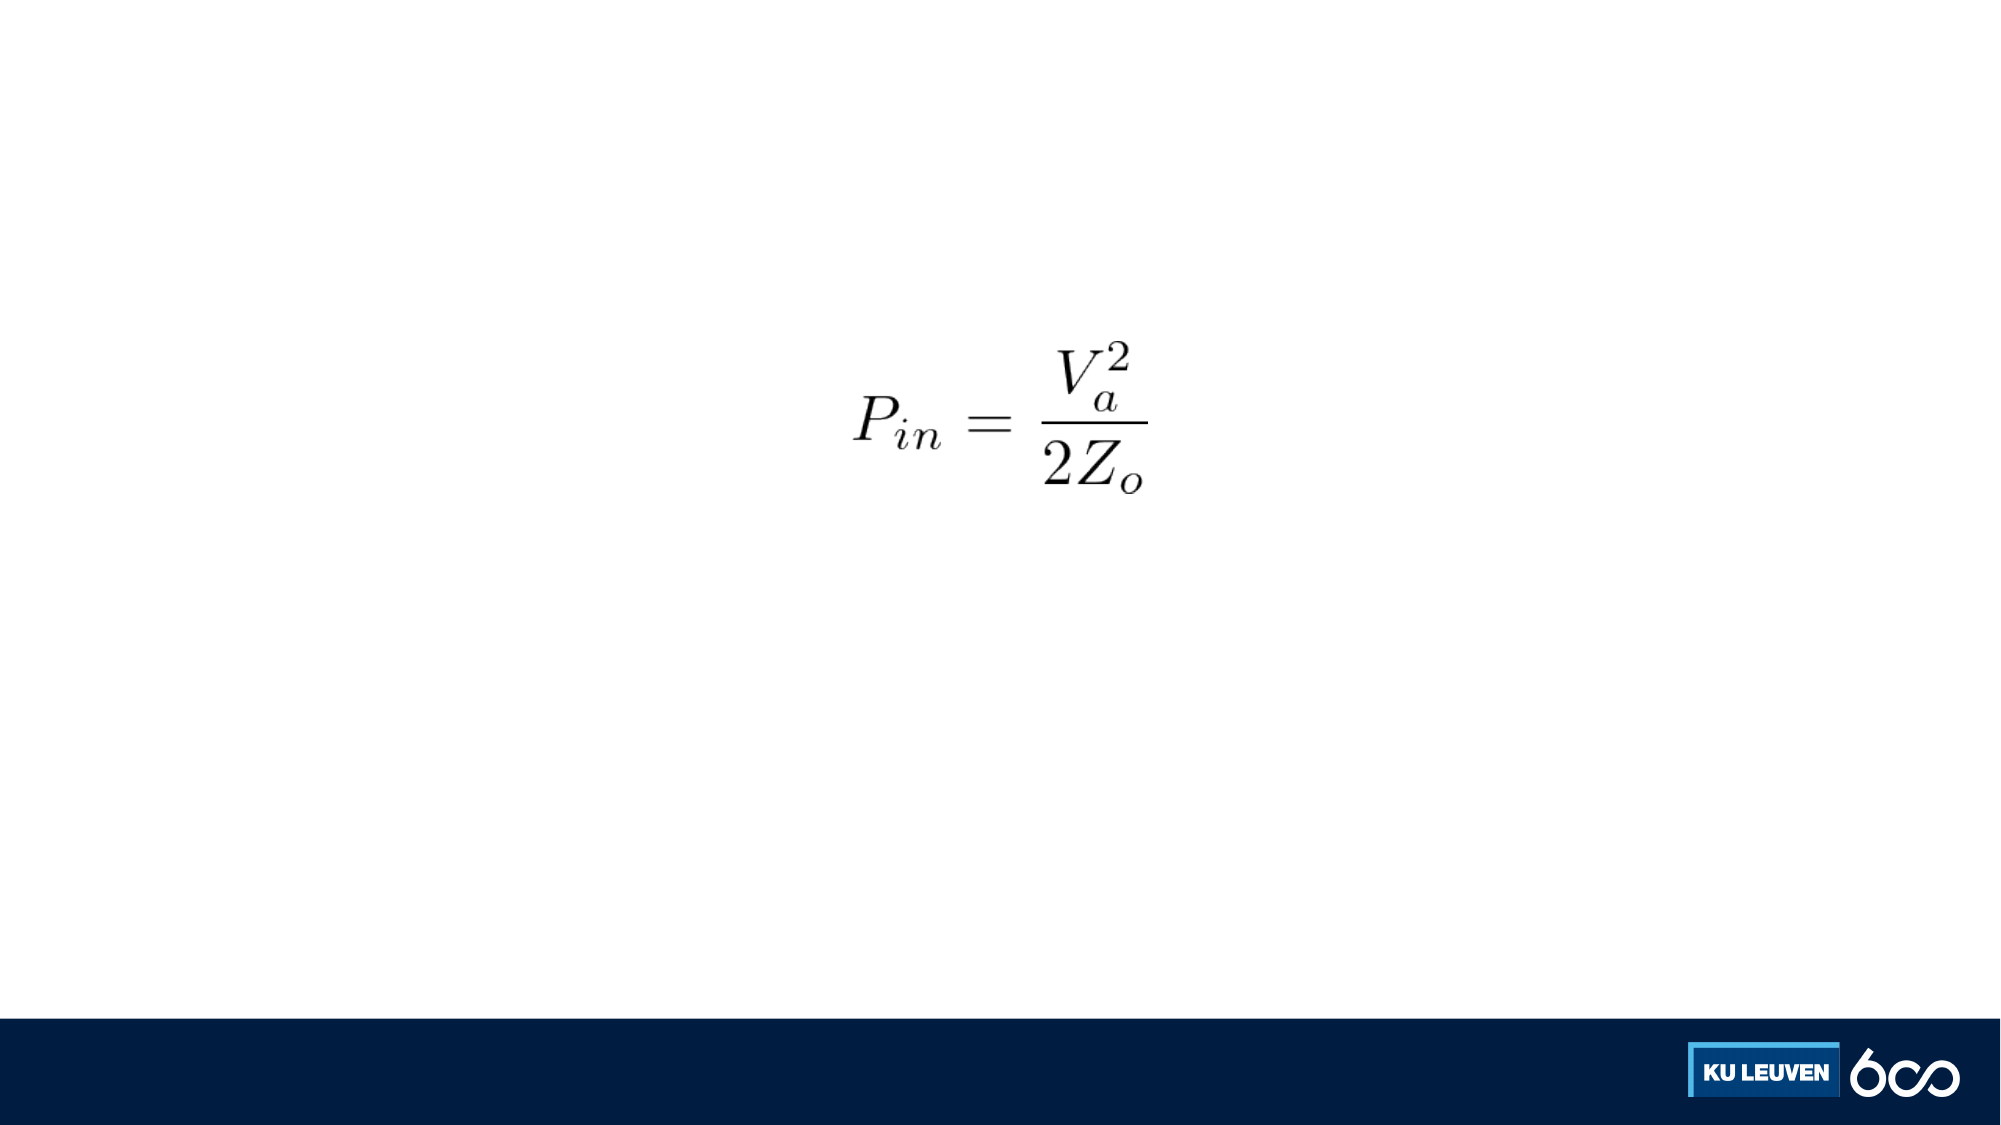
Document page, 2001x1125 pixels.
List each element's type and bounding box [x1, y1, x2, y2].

picture [852, 341, 1148, 494]
picture [1688, 1042, 1960, 1097]
